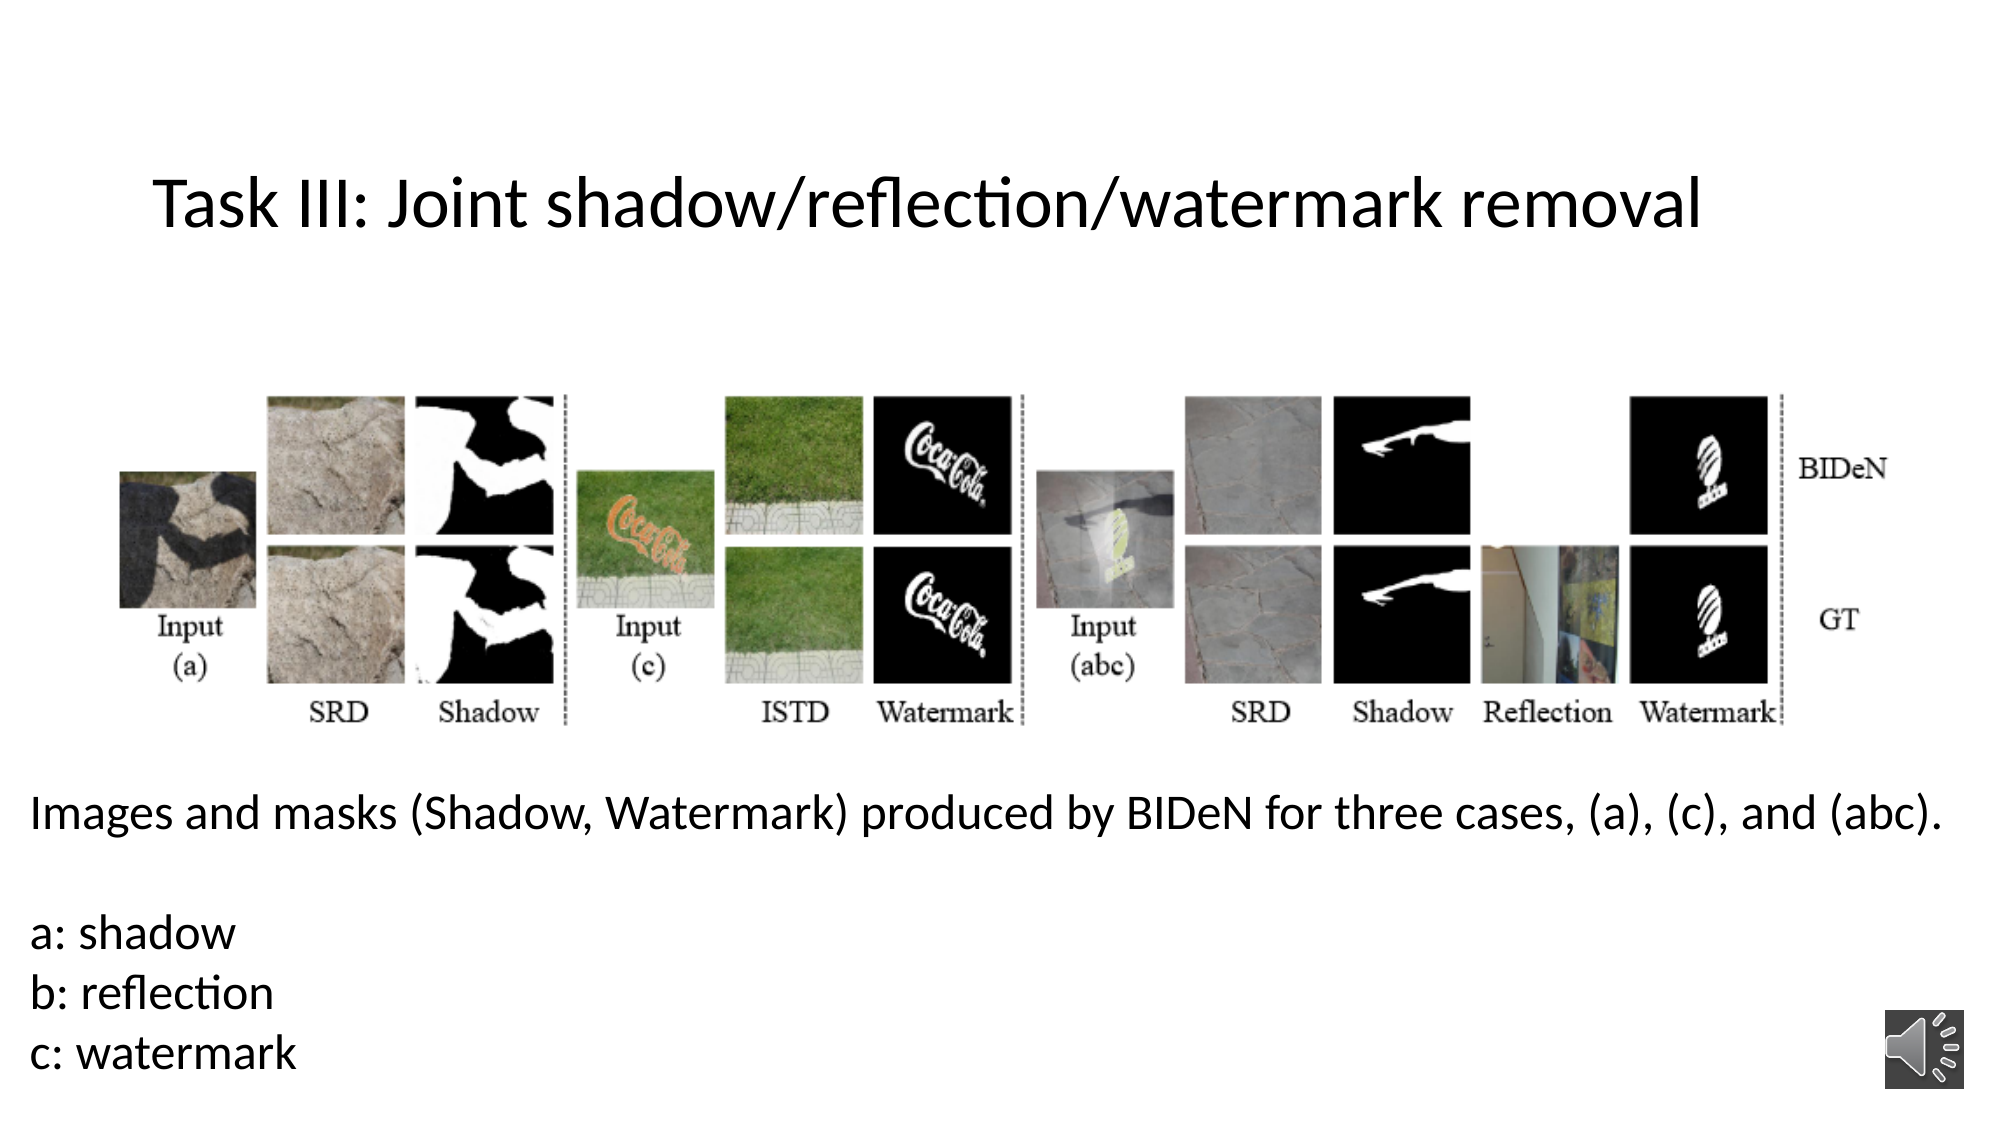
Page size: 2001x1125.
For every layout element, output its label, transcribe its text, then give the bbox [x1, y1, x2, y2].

picture [1884, 1009, 1965, 1090]
text_box Images and masks (Shadow, Watermark) produced by BIDeN for three cases, (a), (c), and (abc). a: shadow b: reflection c: watermark [14, 772, 1984, 1088]
picture [57, 316, 1943, 775]
title Task III: Joint shadow/reflection/watermark removal [137, 59, 1863, 278]
